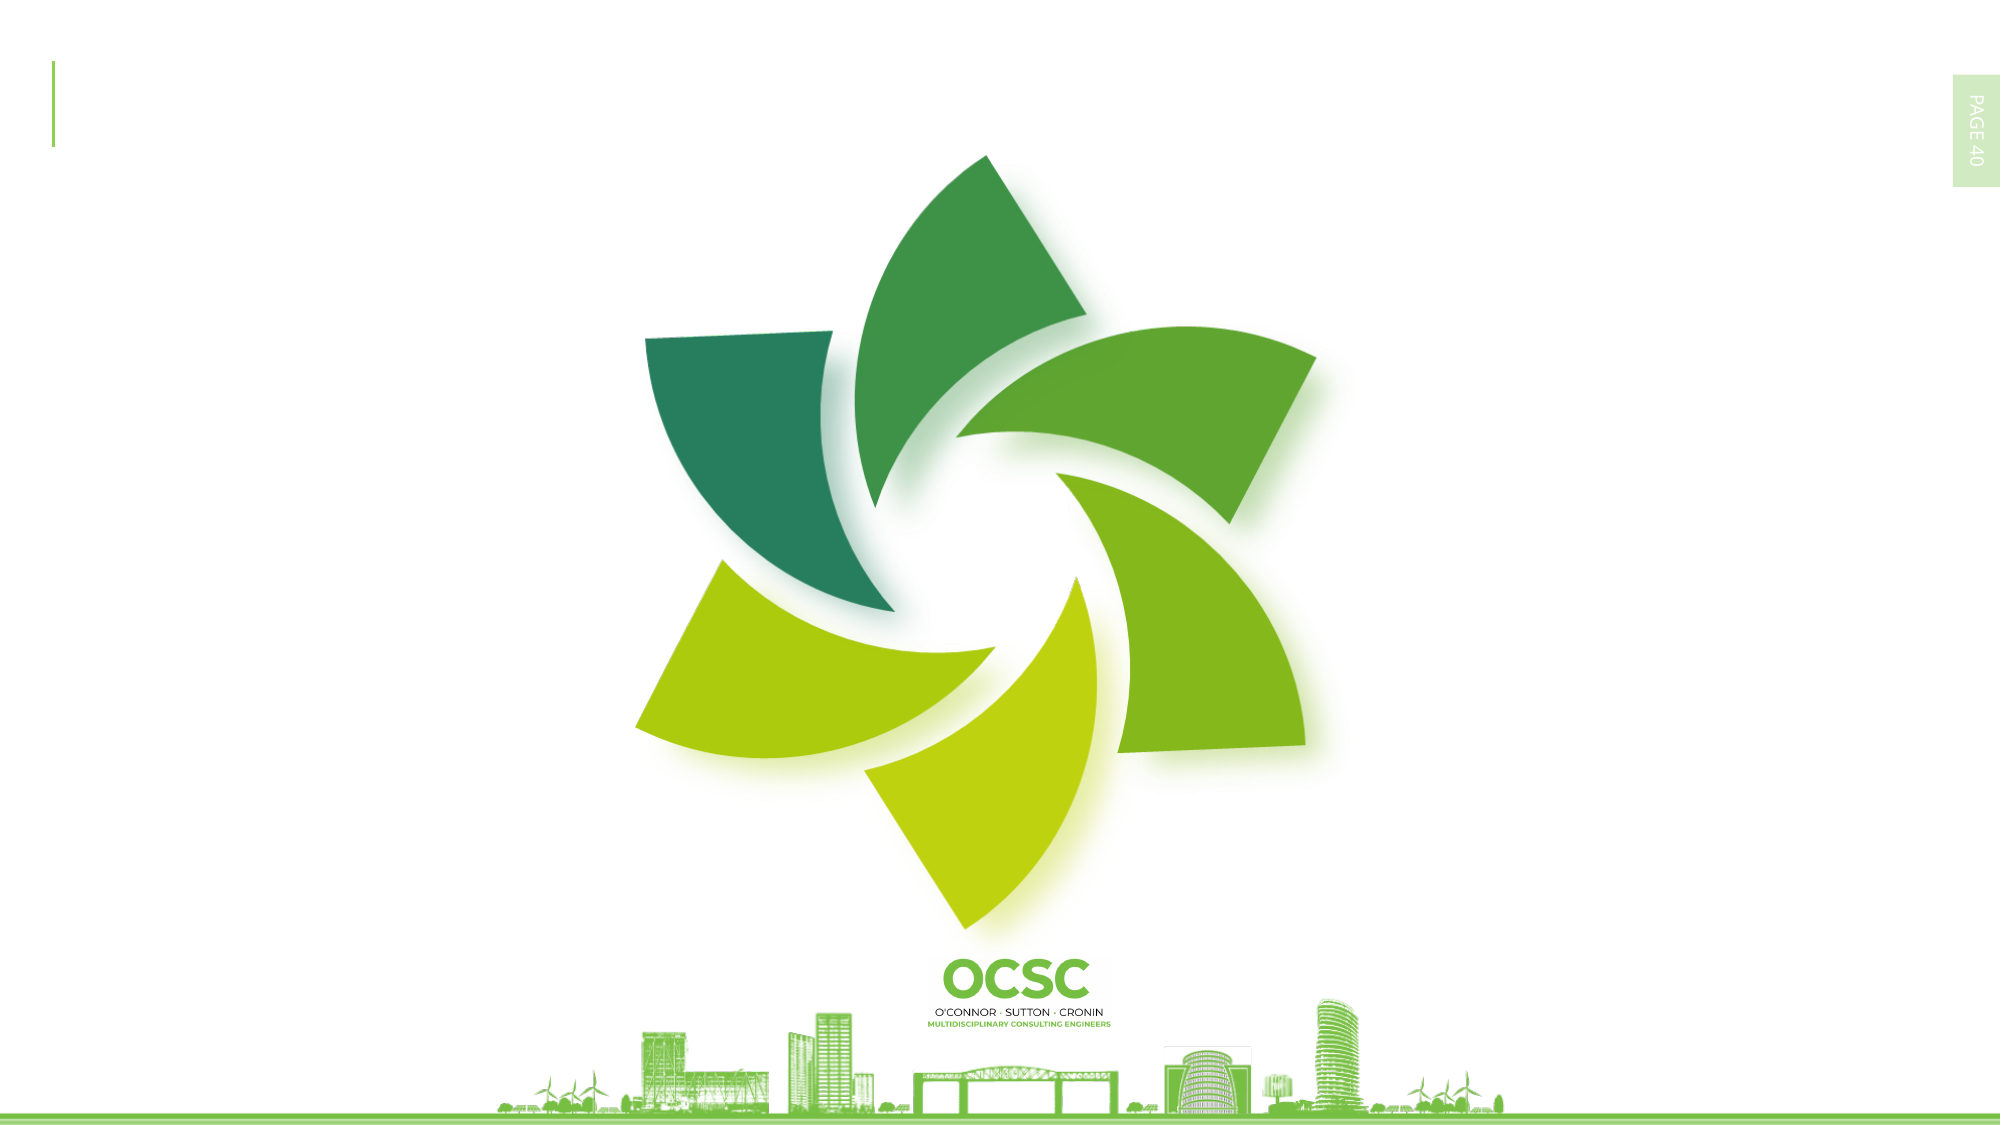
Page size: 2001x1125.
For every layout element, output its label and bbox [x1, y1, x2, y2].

picture [0, 143, 2000, 1125]
